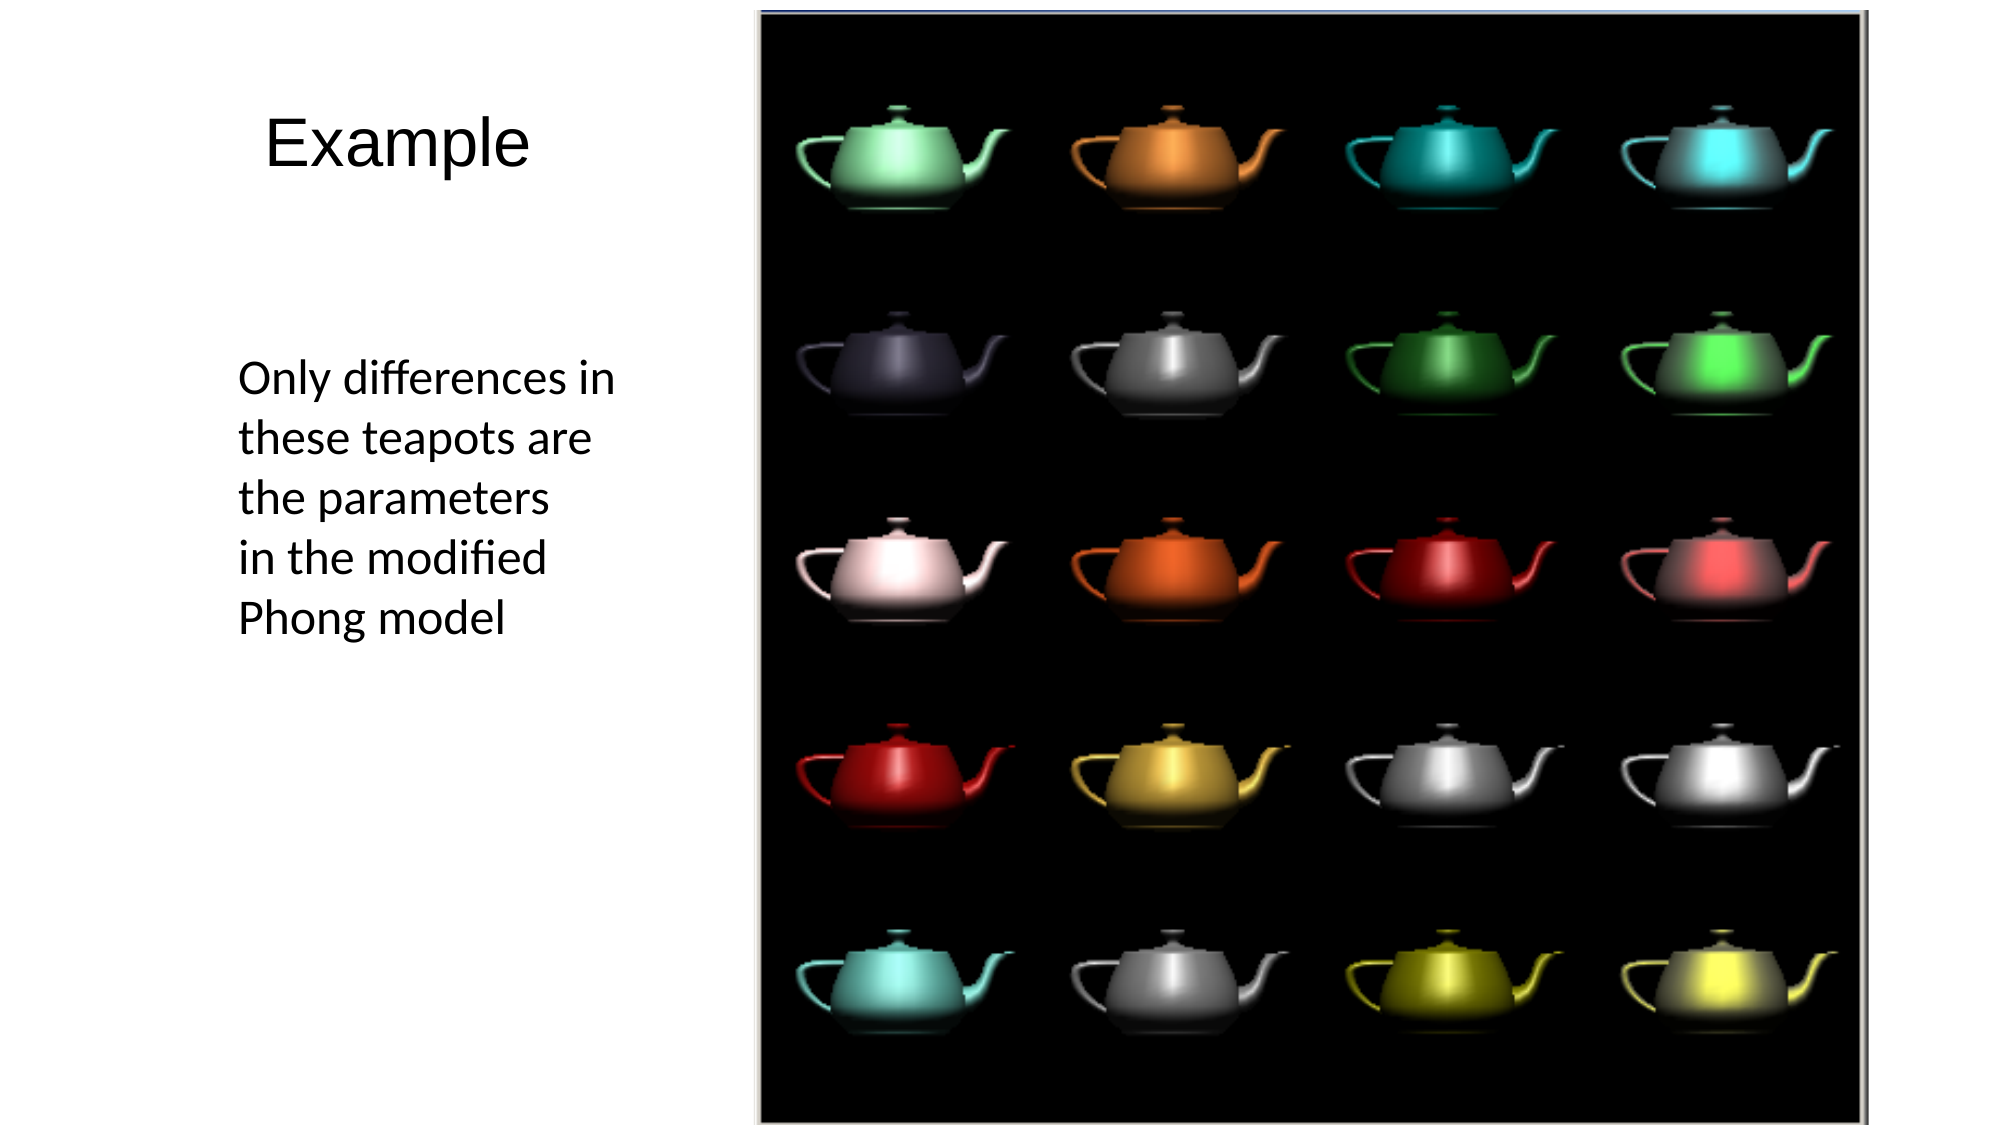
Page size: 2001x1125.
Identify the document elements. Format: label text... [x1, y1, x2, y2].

title Example [249, 69, 753, 220]
picture [753, 10, 1869, 1125]
text_box Only differences in these teapots are the parameters in the modified Phong model [45, 337, 753, 652]
